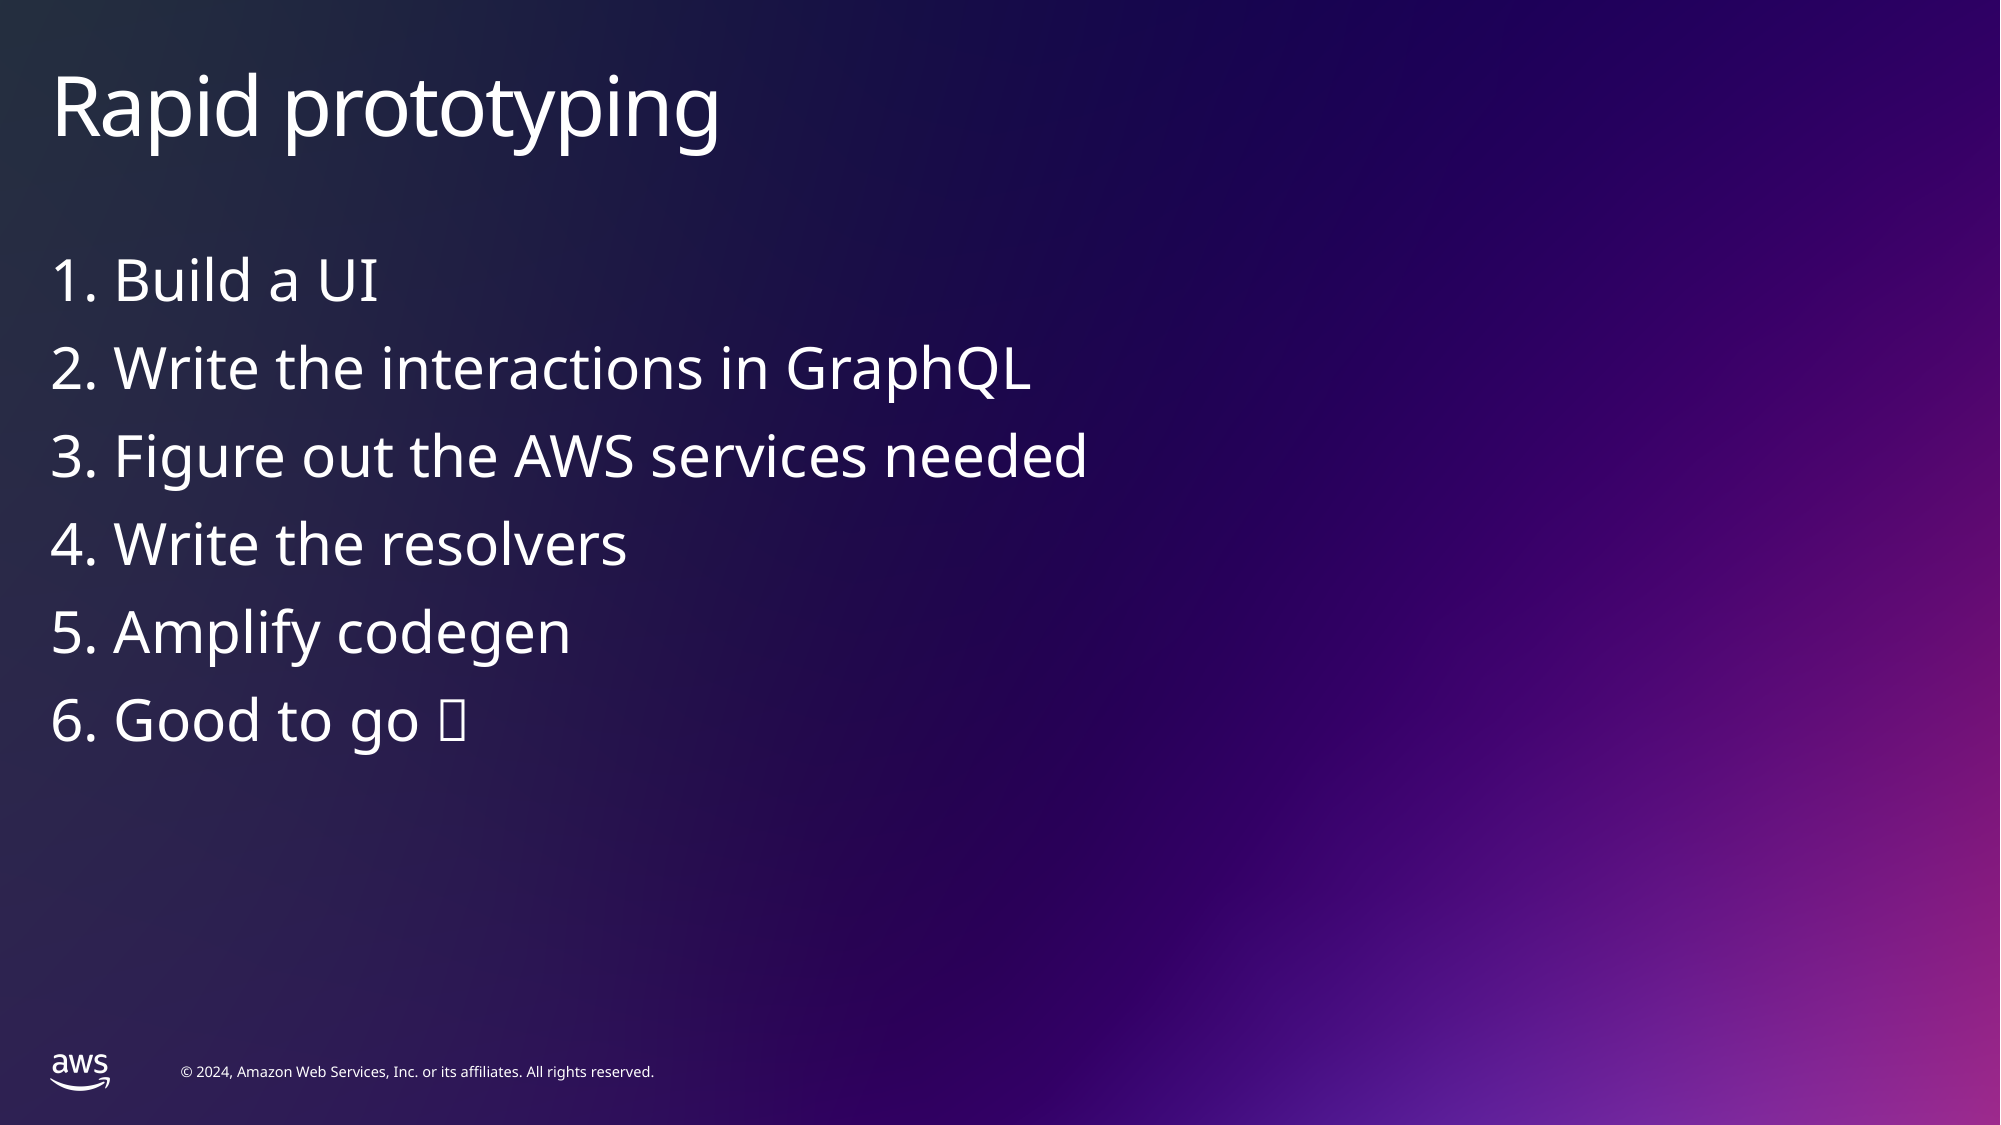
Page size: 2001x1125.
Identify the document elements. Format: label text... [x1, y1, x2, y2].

list 1. Build a UI 2. Write the interactions in GraphQL 3. Figure out the AWS services needed 4. Write the resolvers 5. Amplify codegen 6. Good to go 🎉 [50, 244, 1950, 1019]
title Rapid prototyping [50, 40, 1950, 159]
picture [0, 0, 2000, 1125]
